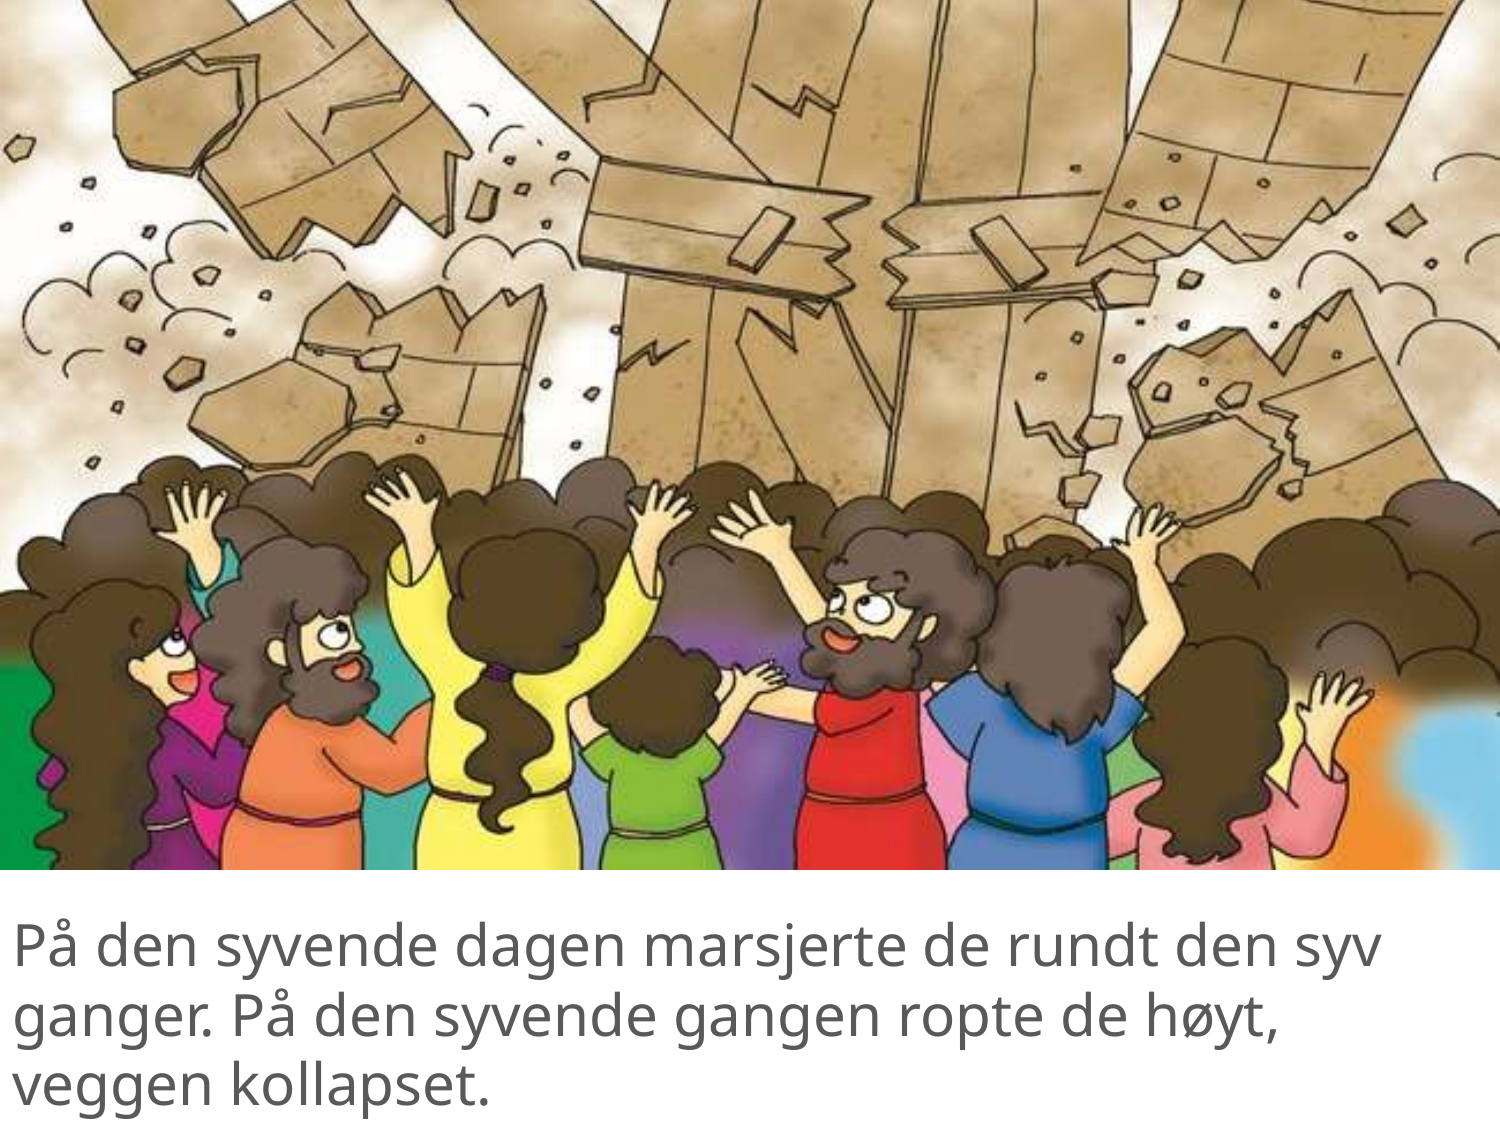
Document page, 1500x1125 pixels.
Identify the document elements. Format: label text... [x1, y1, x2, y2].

picture [0, 0, 1500, 870]
text_box På den syvende dagen marsjerte de rundt den syv ganger. På den syvende gangen ropte de høyt, veggen kollapset. [0, 900, 1483, 1125]
